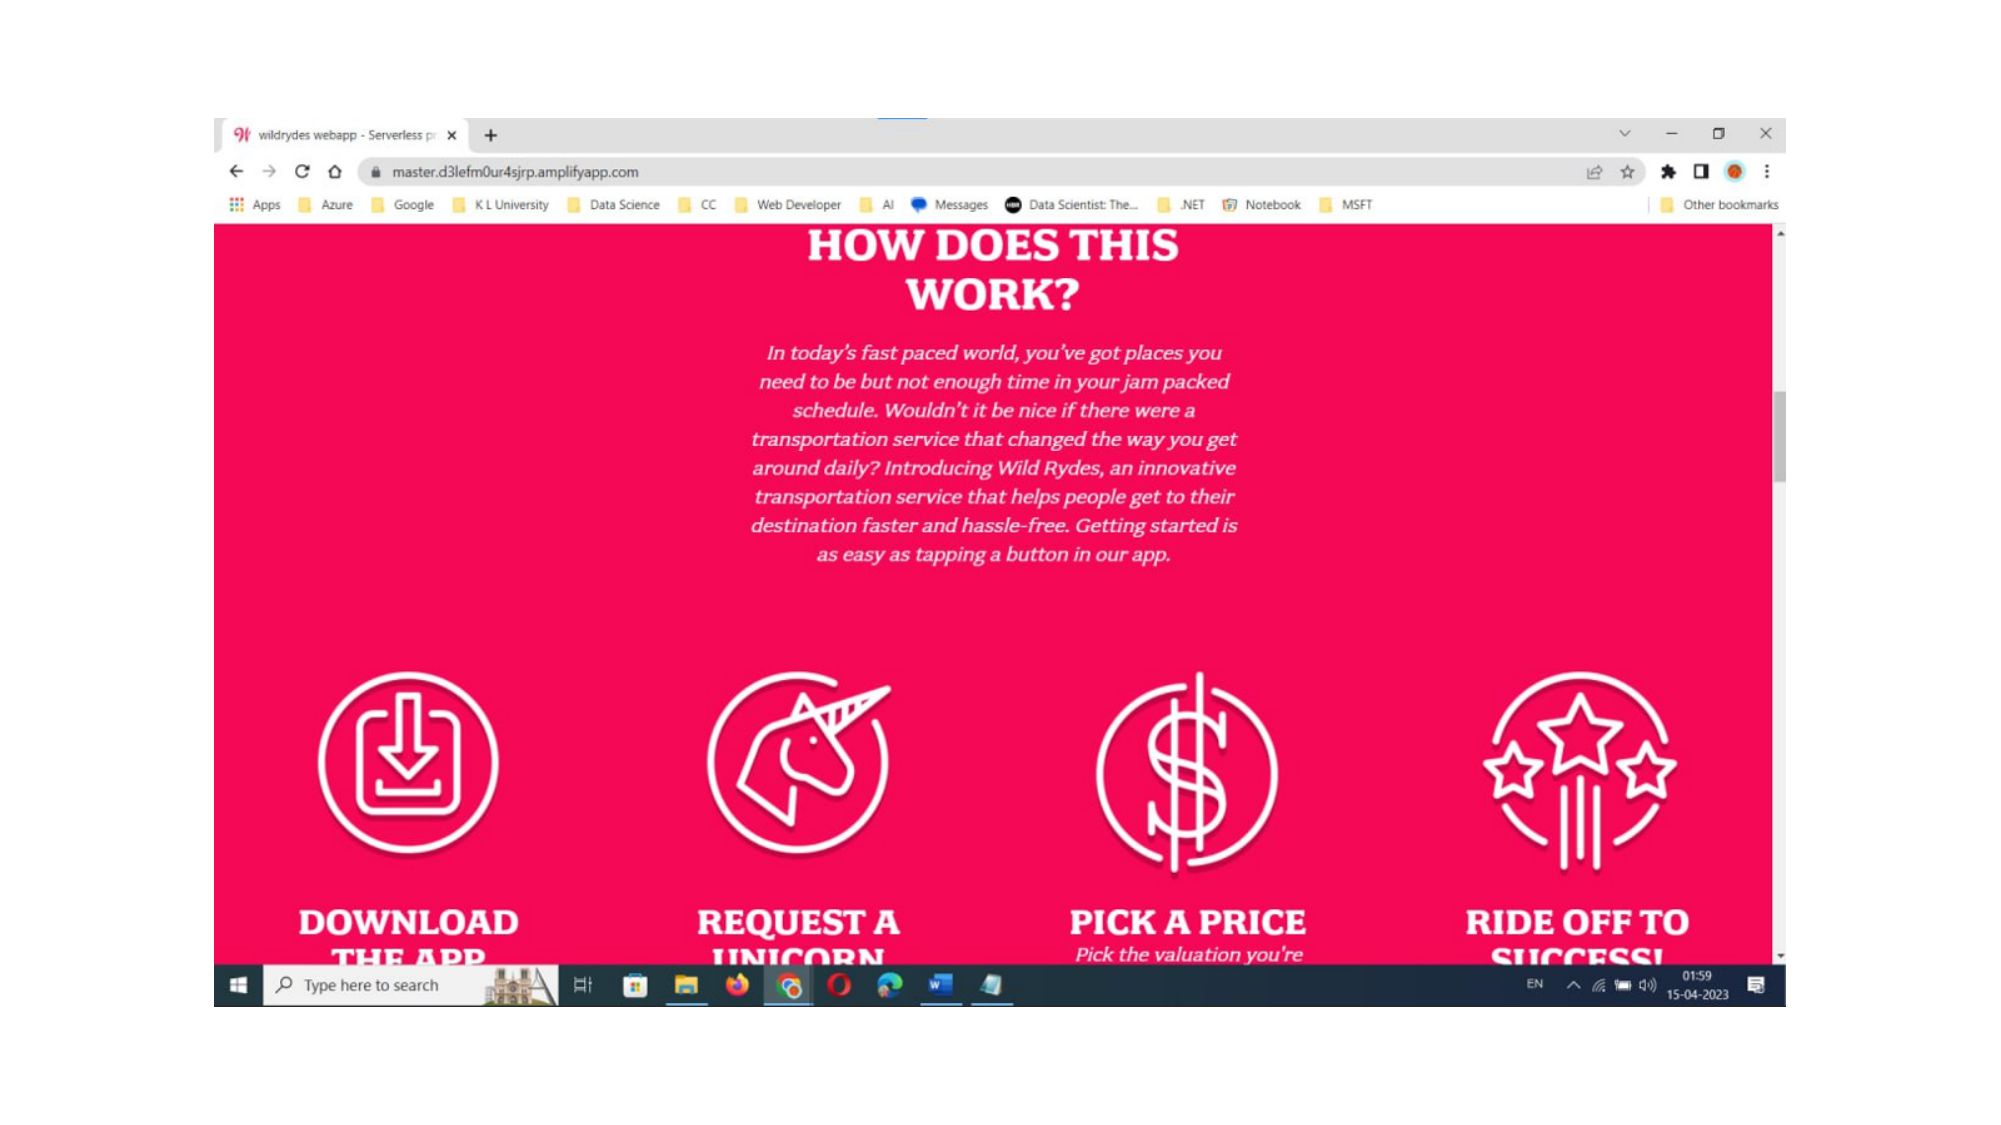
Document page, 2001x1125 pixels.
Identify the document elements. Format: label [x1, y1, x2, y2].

picture [214, 118, 1786, 1007]
